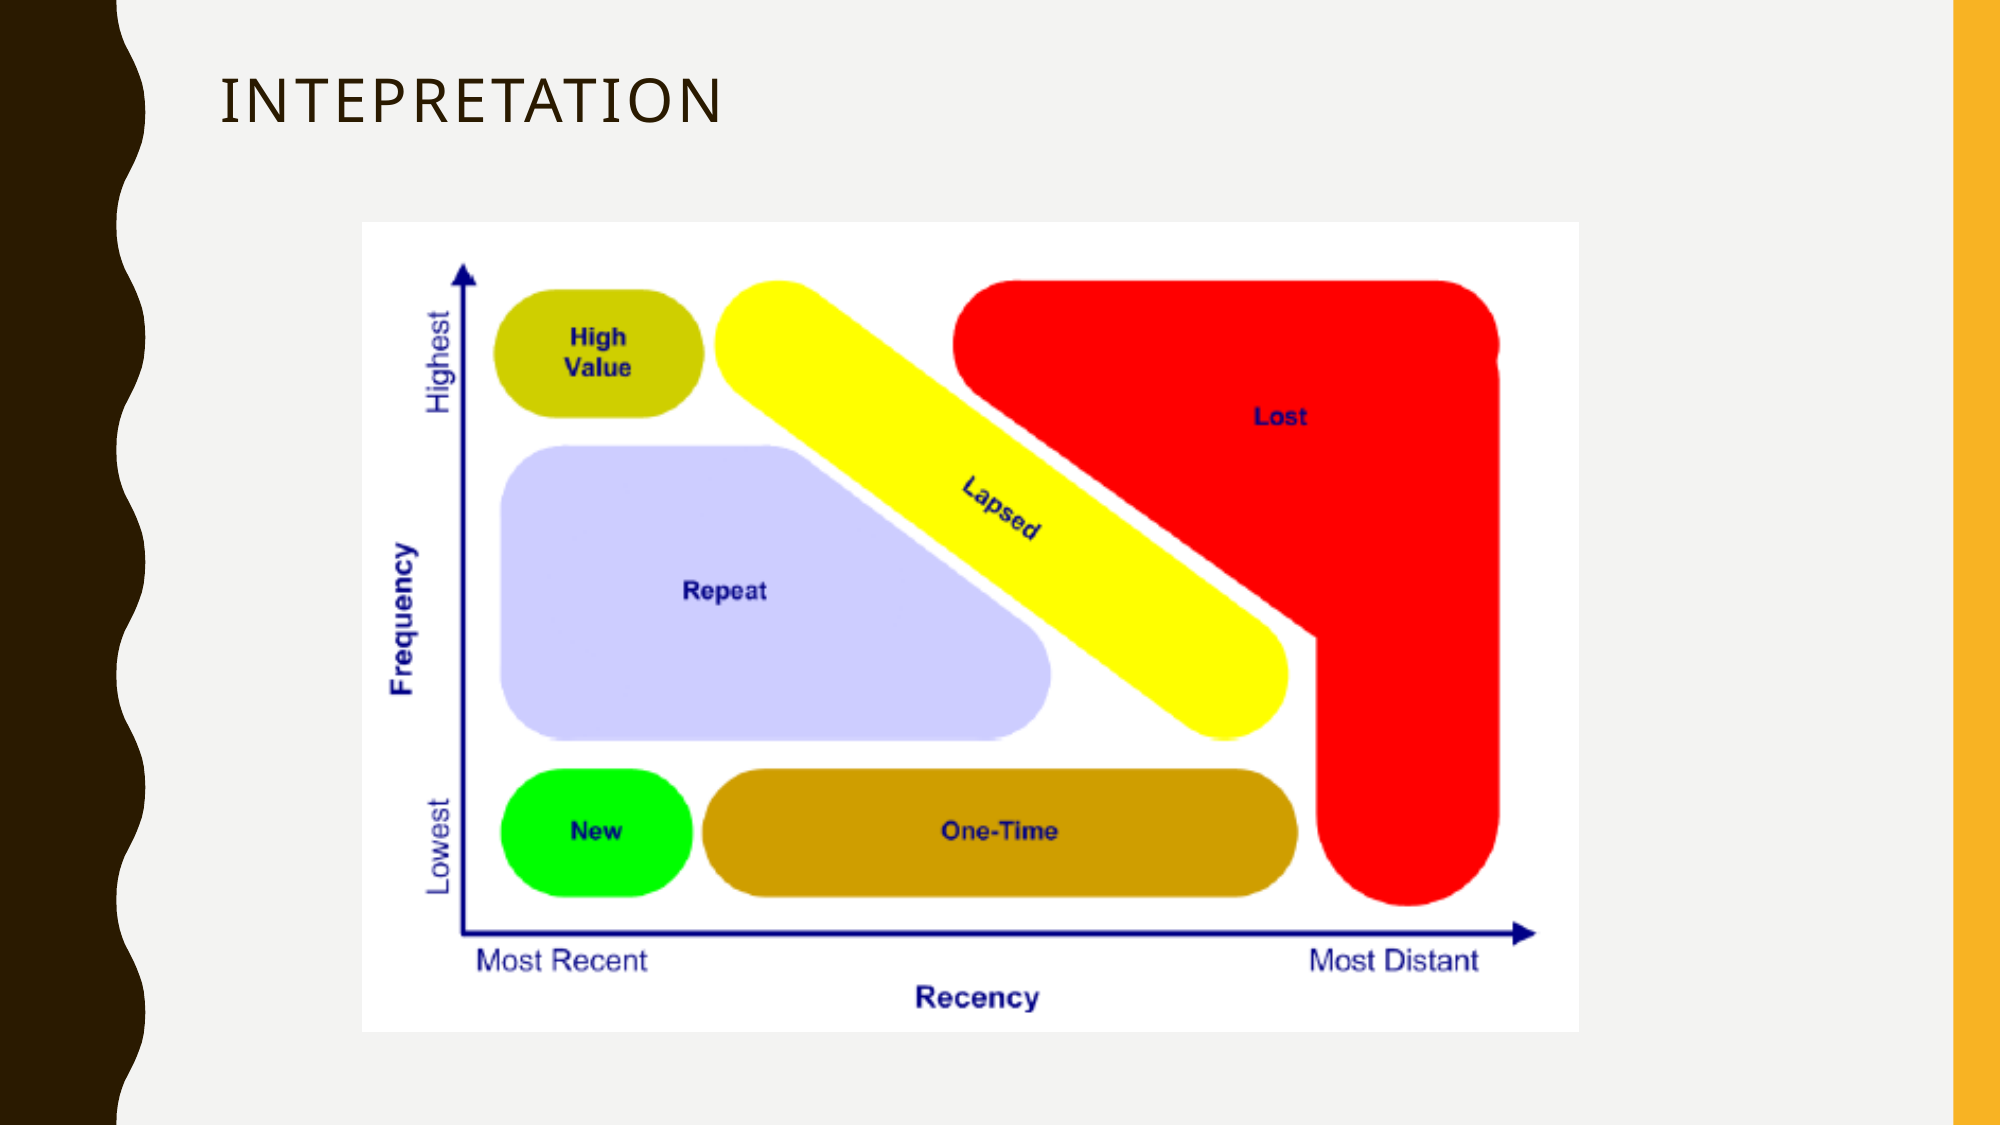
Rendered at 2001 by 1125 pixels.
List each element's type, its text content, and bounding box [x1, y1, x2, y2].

picture [362, 222, 1579, 1032]
title INTEPRETATION [205, 62, 1922, 144]
